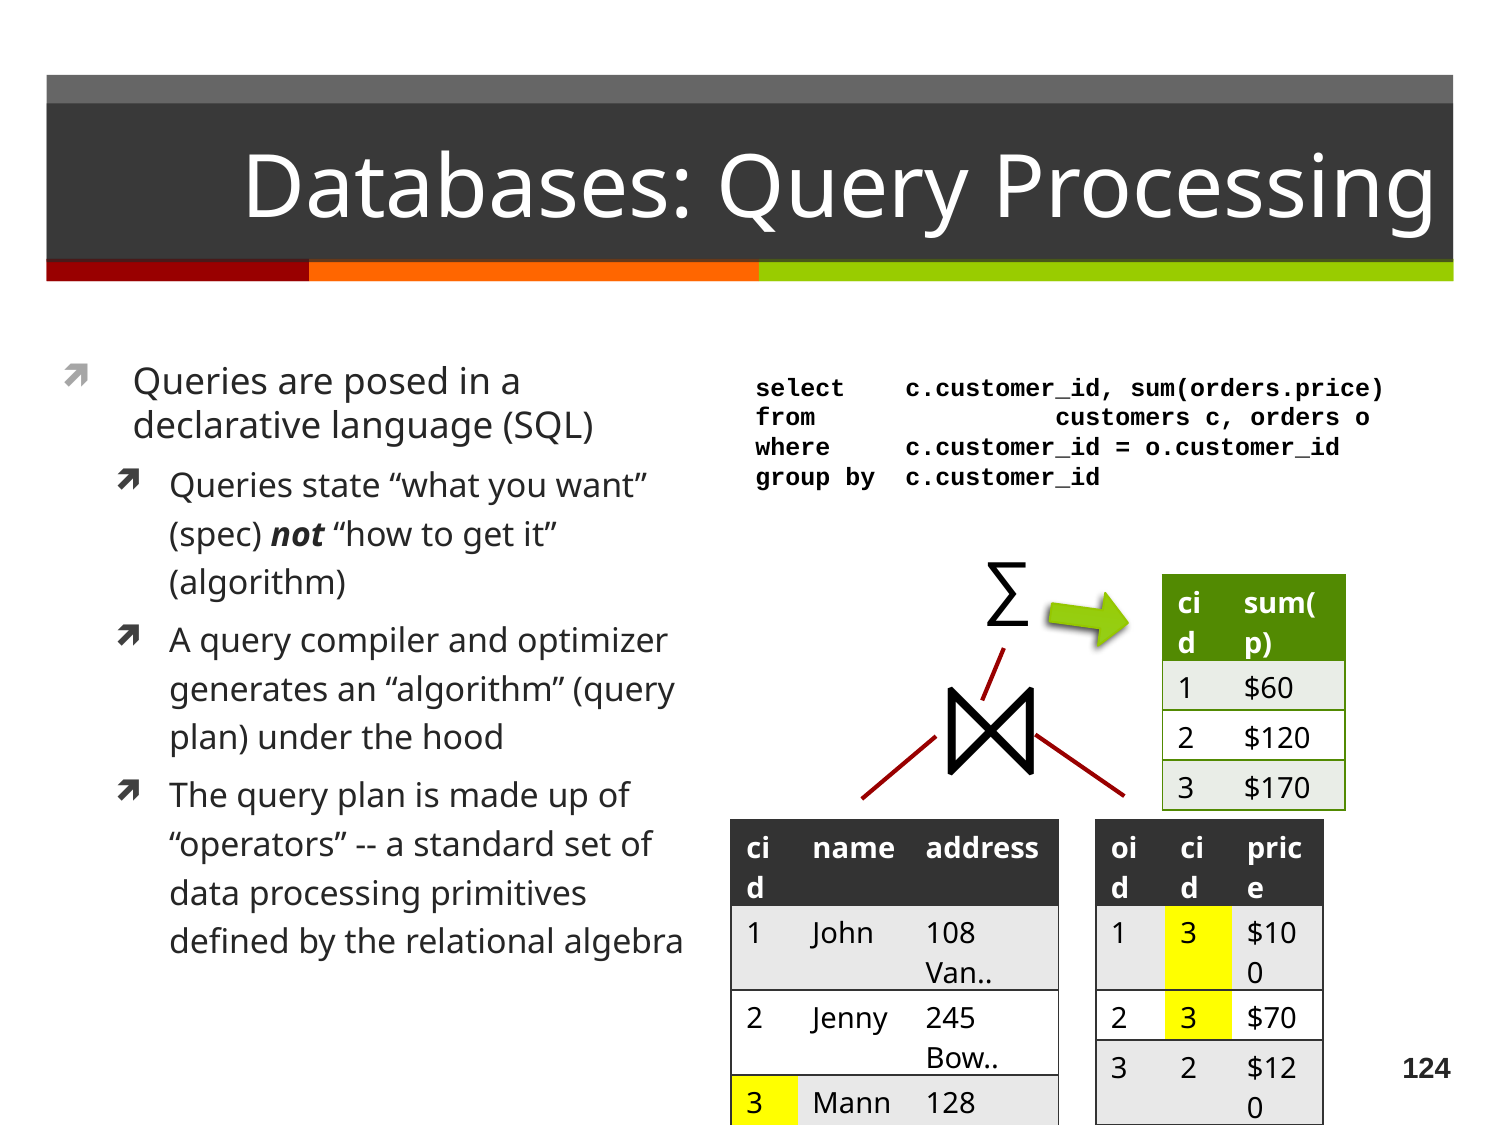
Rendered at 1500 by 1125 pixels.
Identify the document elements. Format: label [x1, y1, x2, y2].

text_box [861, 648, 1125, 800]
text_box [740, 363, 1454, 499]
table_cell [1097, 1041, 1322, 1124]
table_cell [1097, 906, 1322, 989]
table_header [1097, 821, 1322, 904]
table_cell [732, 991, 1058, 1074]
table_cell [1163, 761, 1344, 809]
text_box [967, 533, 1129, 647]
table_cell [732, 906, 1058, 989]
title [46, 103, 1454, 263]
list [46, 349, 701, 1031]
table_header [732, 821, 1058, 904]
table_cell [1097, 991, 1322, 1039]
table_cell [732, 1076, 1058, 1125]
table_header [1163, 576, 1344, 659]
table_cell [1163, 711, 1344, 759]
table_cell [1163, 661, 1344, 709]
